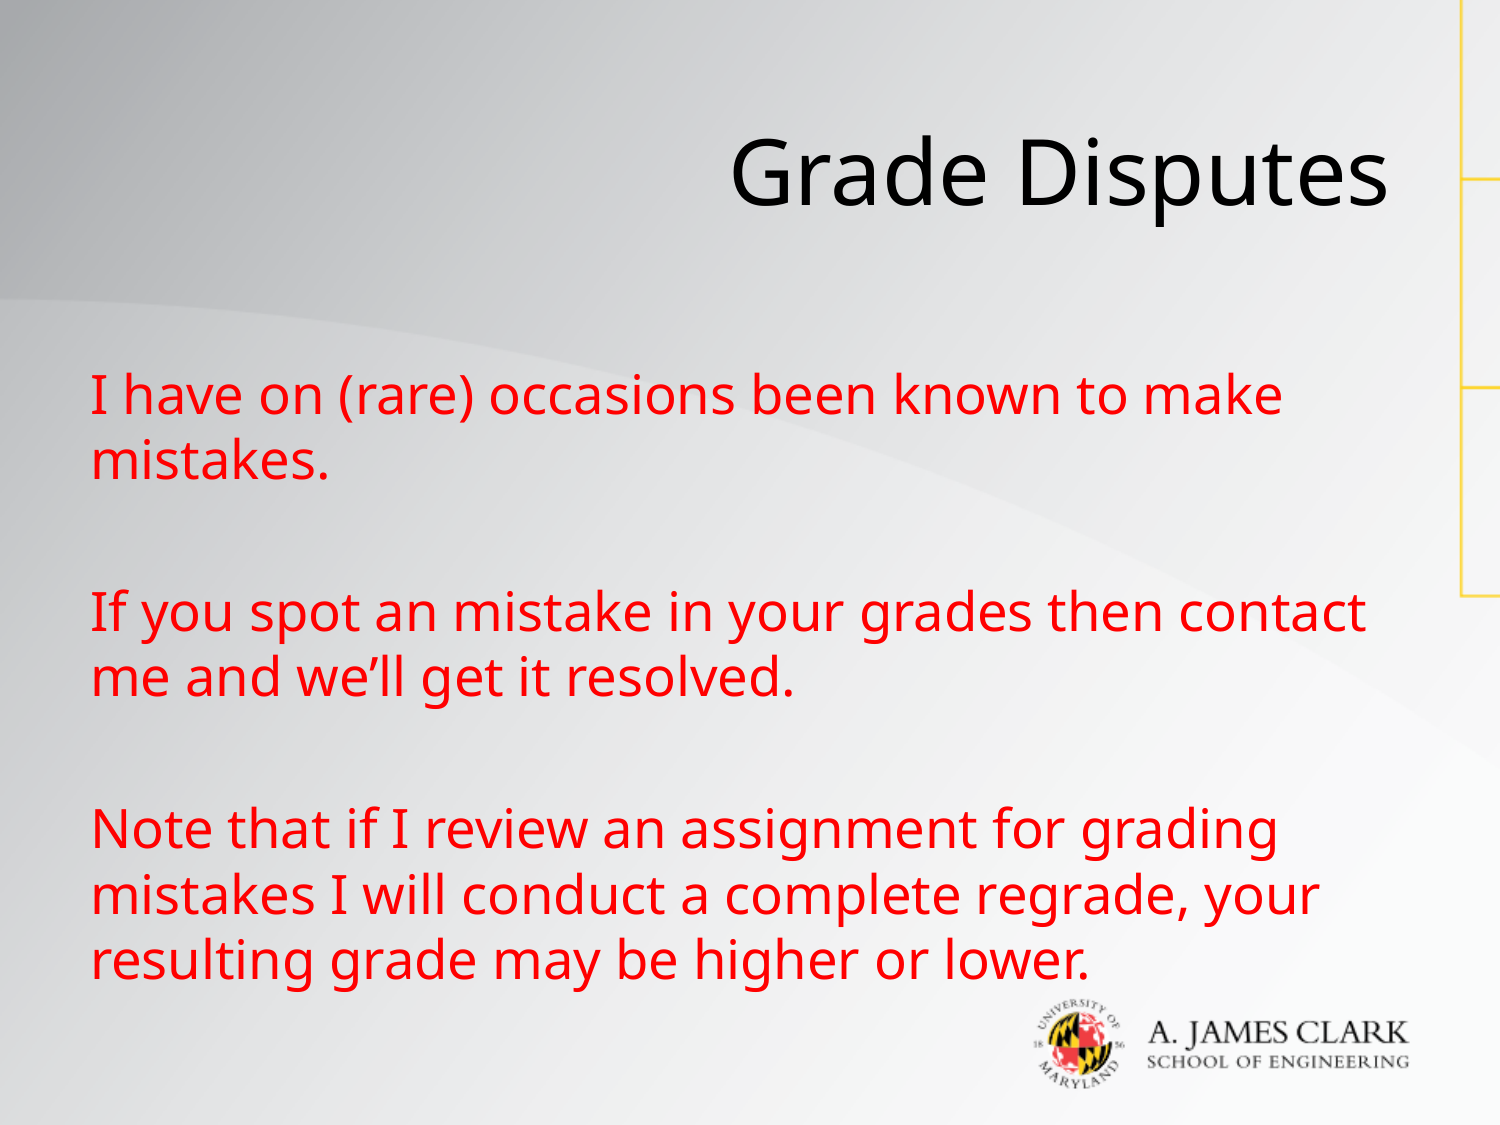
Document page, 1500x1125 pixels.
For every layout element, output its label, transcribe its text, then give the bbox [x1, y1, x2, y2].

title Grade Disputes [75, 45, 1407, 231]
list I have on (rare) occasions been known to make mistakes. If you spot an mistake in your grades then contact me and we’ll get it resolved. Note that if I review an assignment for grading mistakes I will conduct a complete regrade, your resulting grade may be higher or lower. [75, 352, 1407, 1002]
